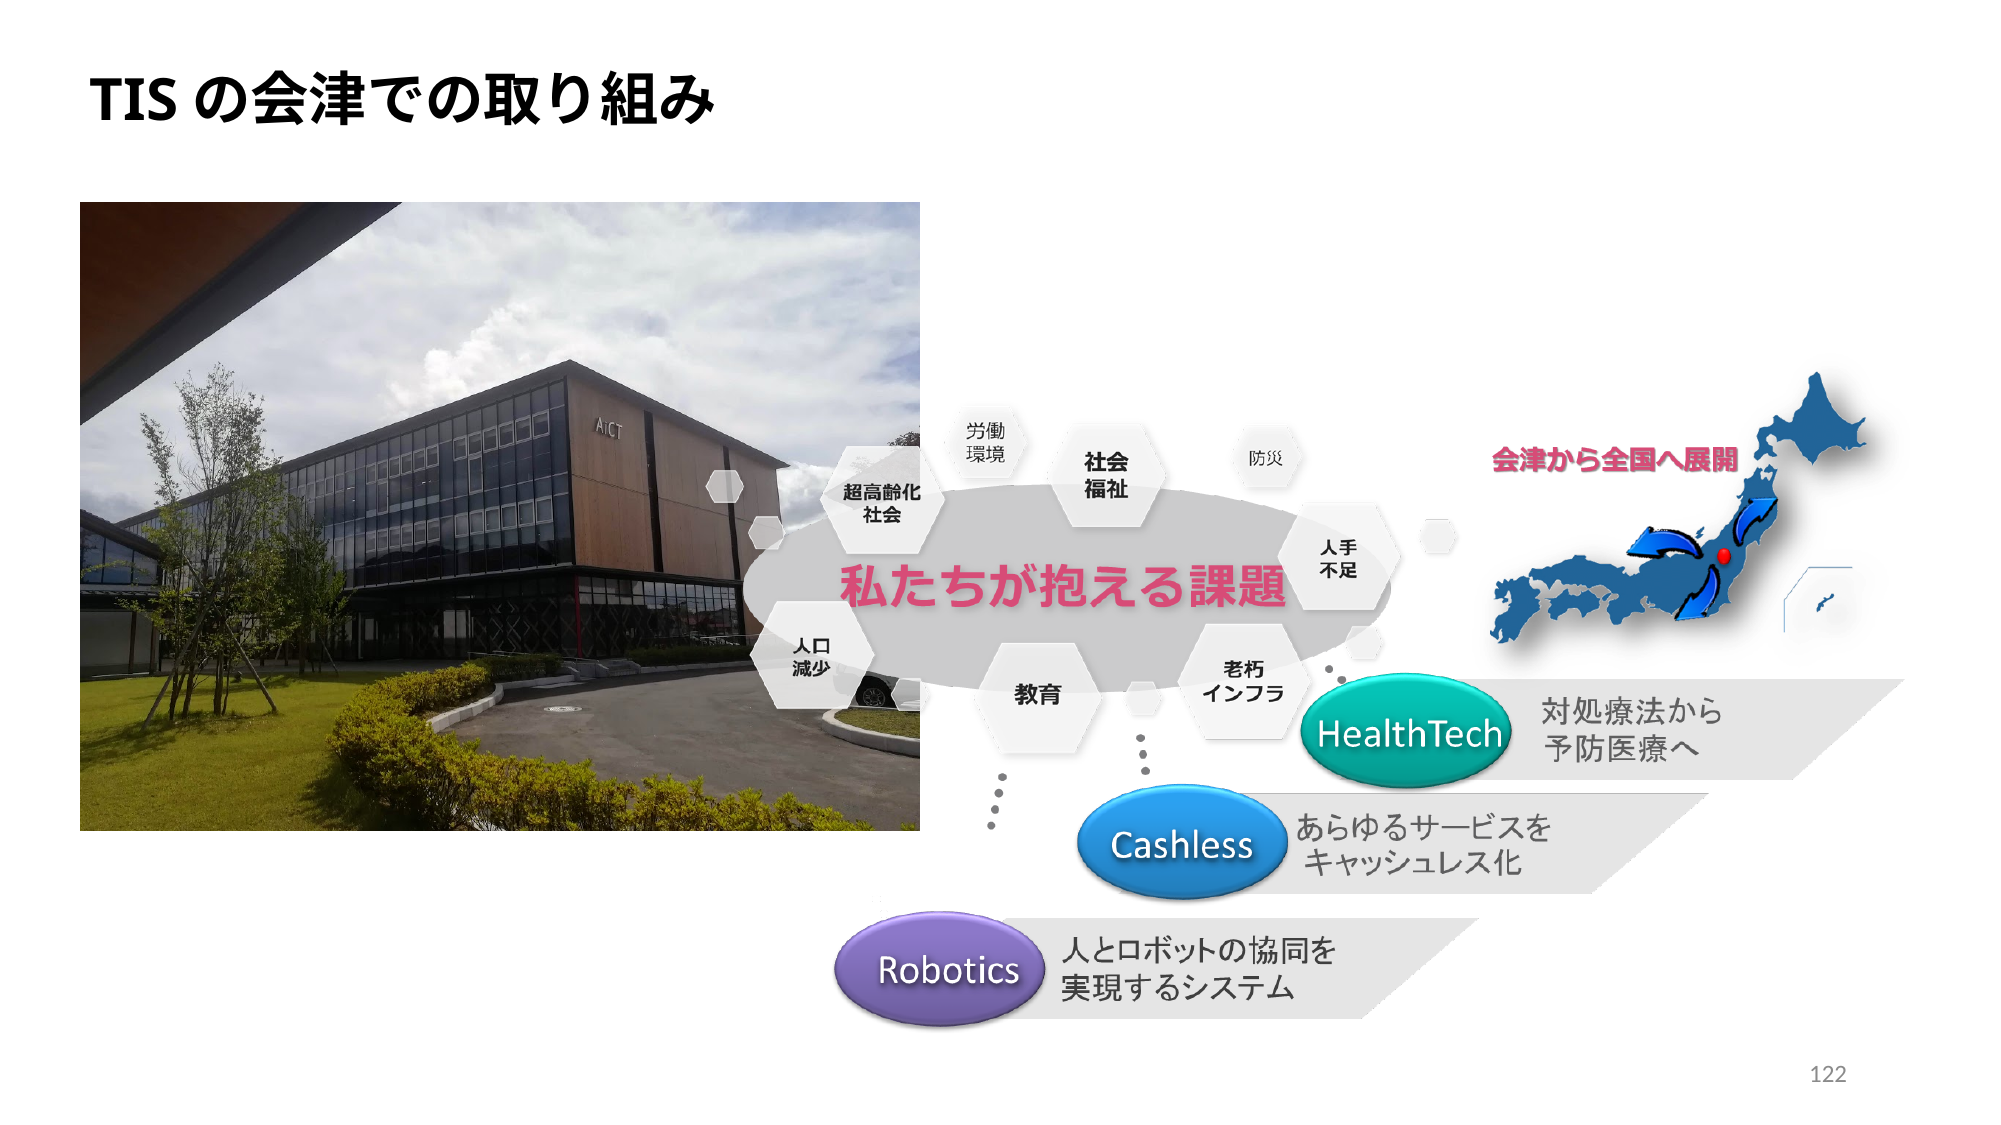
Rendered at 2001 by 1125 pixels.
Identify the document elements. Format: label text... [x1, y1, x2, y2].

text_box TISの会津での取り組み [74, 54, 1454, 140]
picture [80, 202, 1920, 1043]
slide_number 122 [1412, 1043, 1863, 1103]
